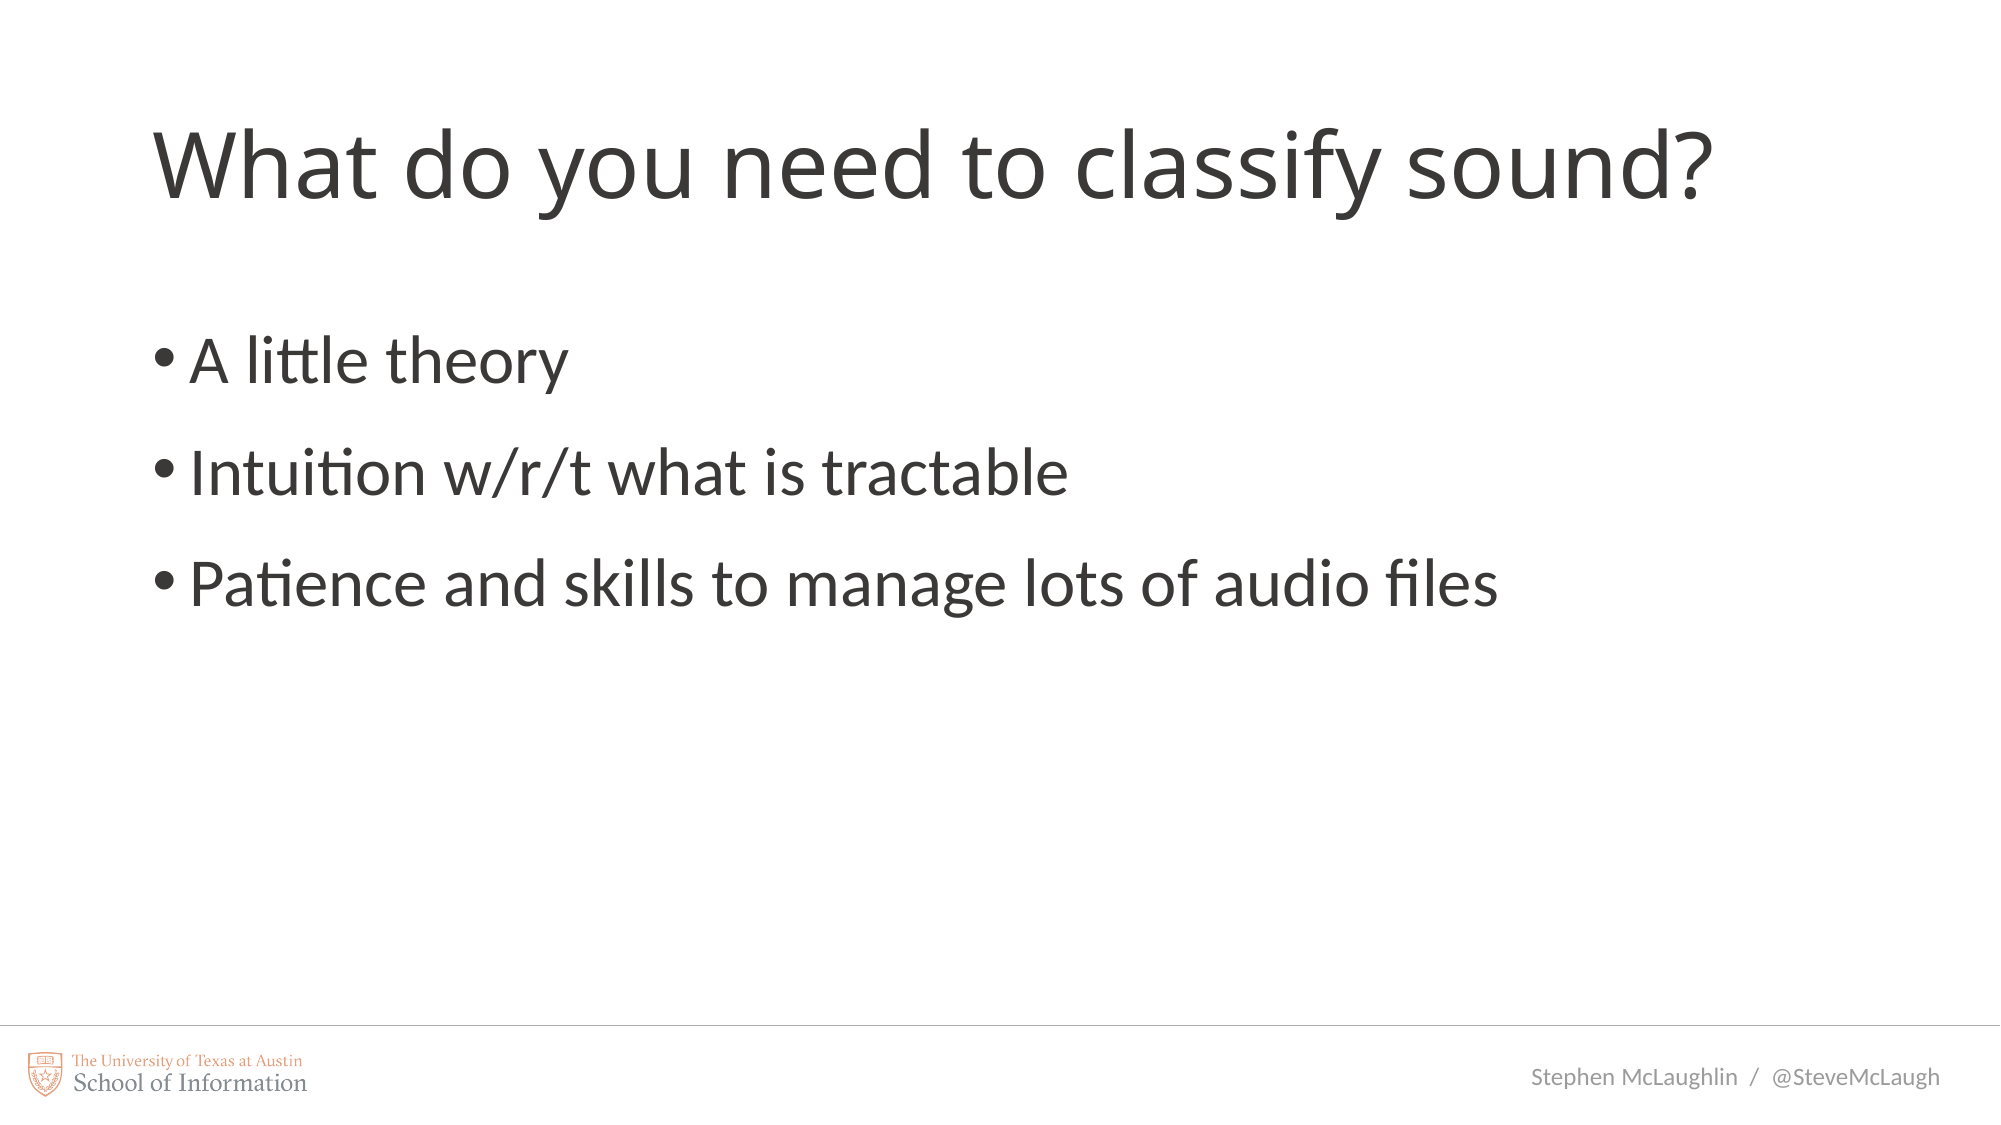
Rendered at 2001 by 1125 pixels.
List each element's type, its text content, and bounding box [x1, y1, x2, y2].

title What do you need to classify sound? [137, 59, 1863, 278]
list A little theory Intuition w/r/t what is tractable Patience and skills to manage lots of audio files [137, 299, 1863, 1014]
text_box Stephen McLaughlin / @SteveMcLaugh [1516, 1052, 2000, 1098]
picture [28, 1052, 307, 1097]
